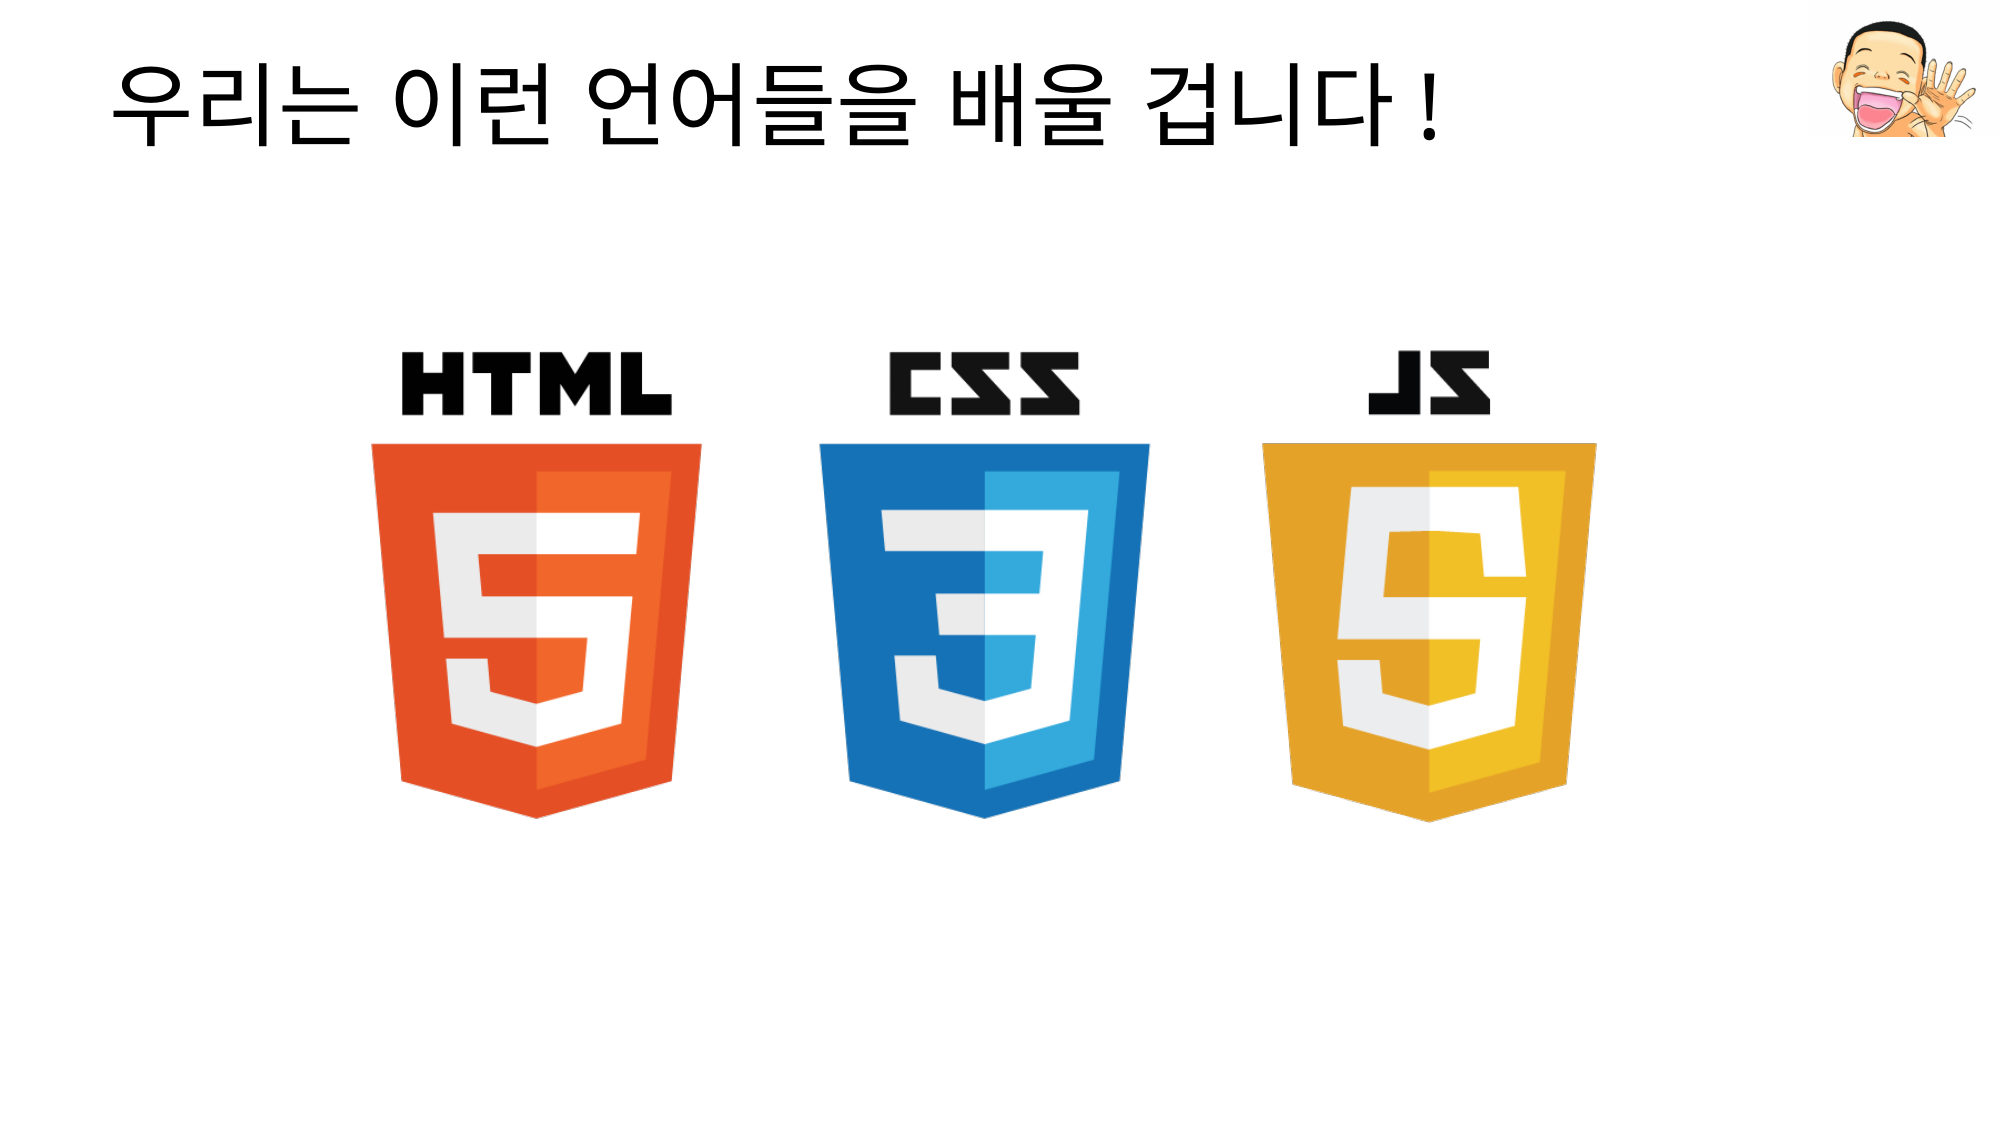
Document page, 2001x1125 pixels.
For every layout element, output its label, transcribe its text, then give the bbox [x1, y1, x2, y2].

title 우리는 이런 언어들을 배울 겁니다! [94, 1, 1820, 219]
picture [1808, 0, 2000, 137]
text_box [318, 262, 1682, 942]
